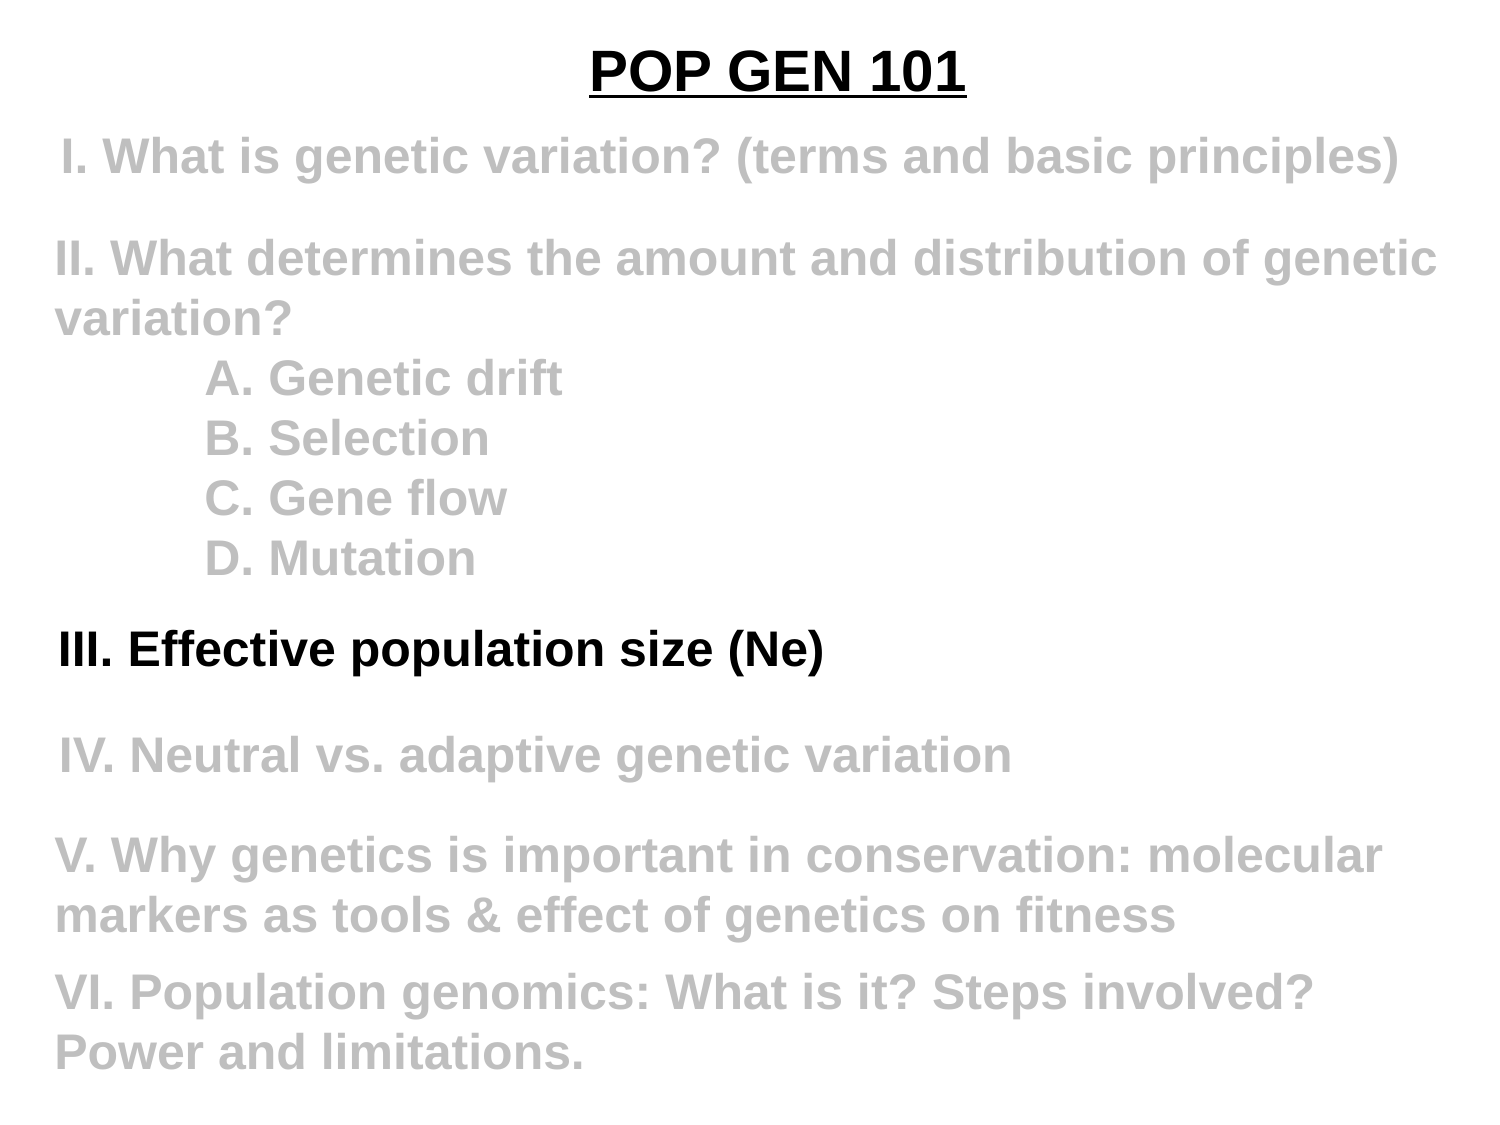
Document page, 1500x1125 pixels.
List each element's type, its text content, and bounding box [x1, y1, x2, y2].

text_box V. Why genetics is important in conservation: molecular markers as tools & effect of genetics on fitness [39, 815, 1469, 951]
text_box IV. Neutral vs. adaptive genetic variation [44, 715, 1029, 791]
text_box III. Effective population size (Ne) [43, 608, 841, 684]
text_box VI. Population genomics: What is it? Steps involved? Power and limitations. [39, 951, 1469, 1087]
text_box I. What is genetic variation? (terms and basic principles) [45, 116, 1417, 192]
text_box POP GEN 101 [574, 26, 983, 111]
text_box II. What determines the amount and distribution of genetic variation? A. Genetic drift B. Selection C. Gene flow D. Mutation [39, 217, 1469, 593]
